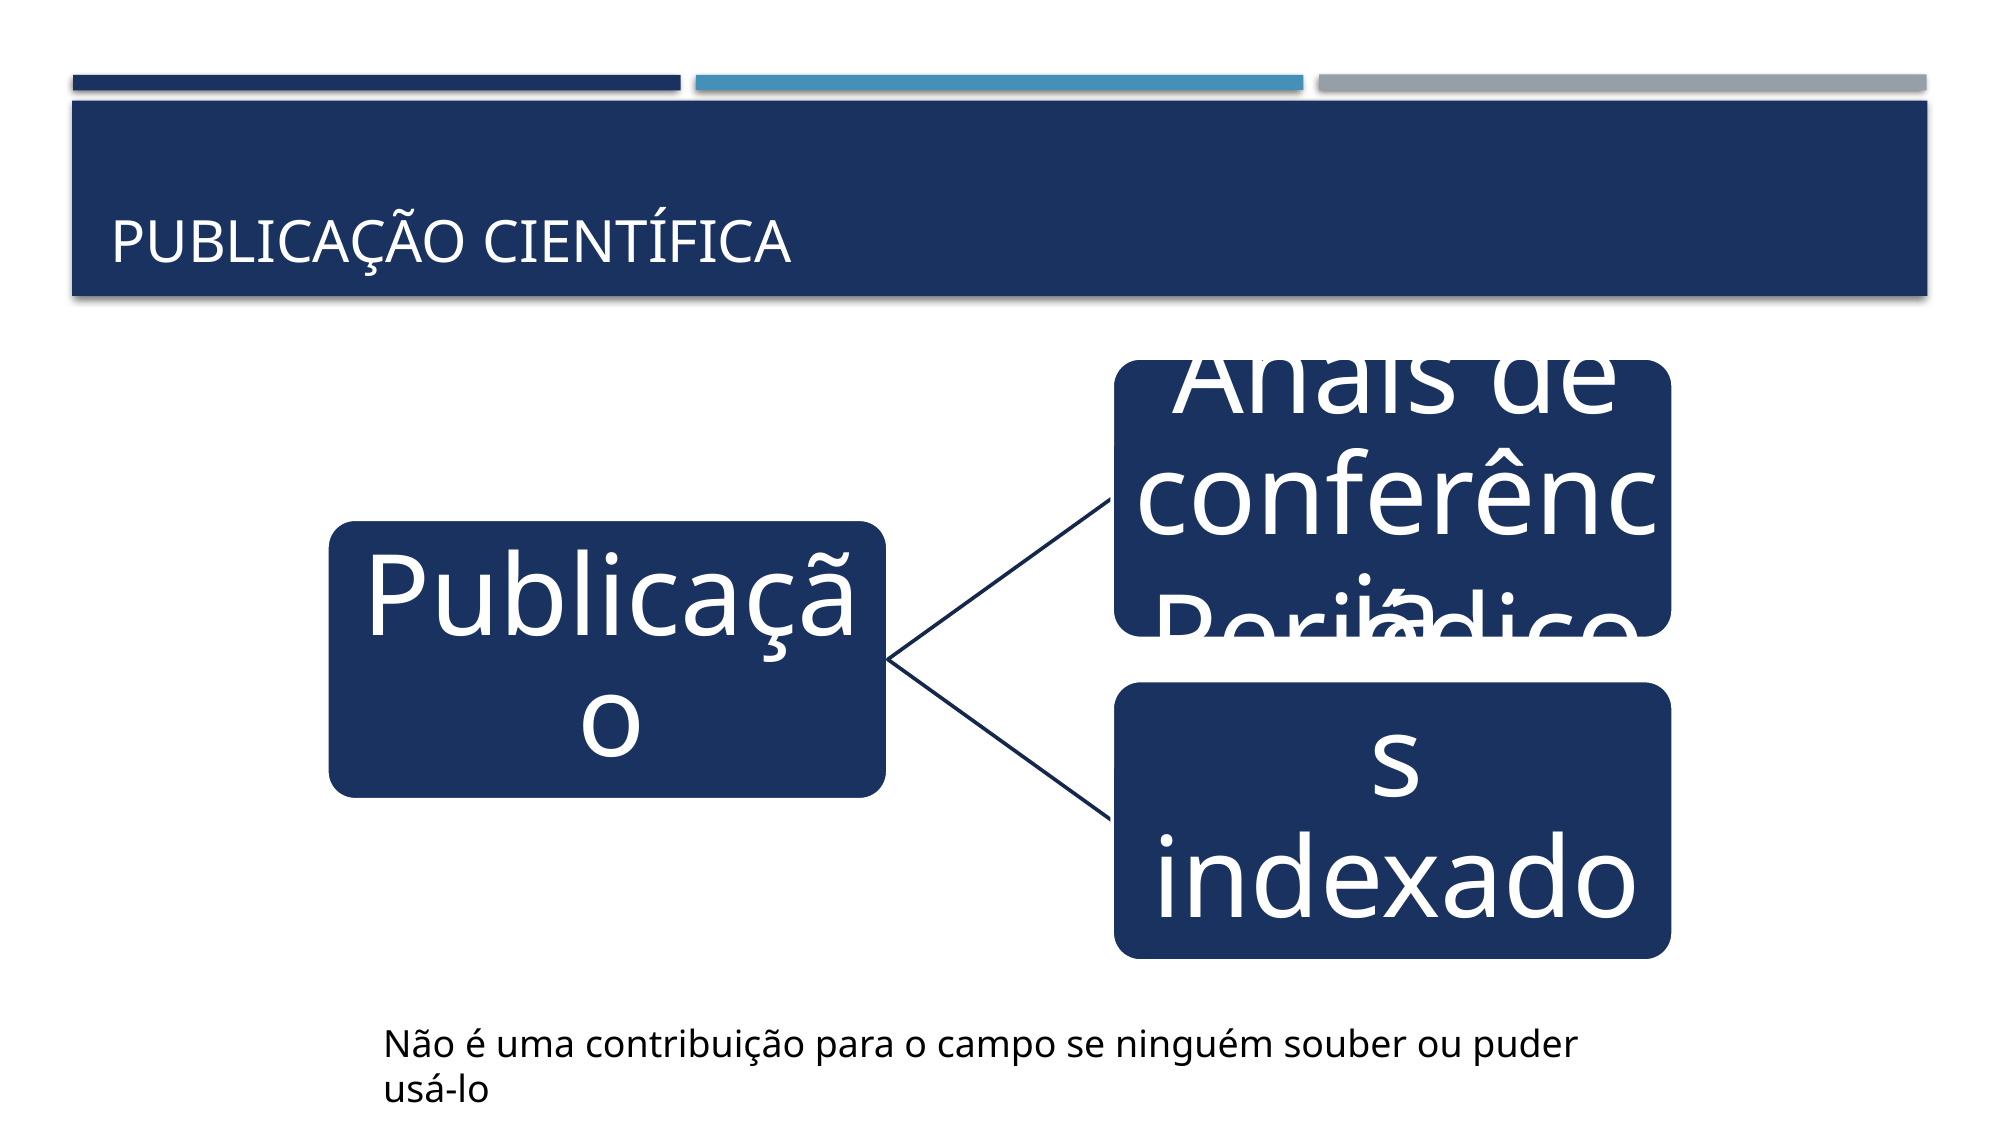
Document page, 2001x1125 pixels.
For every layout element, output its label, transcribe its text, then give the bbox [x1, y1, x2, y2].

text_box Não é uma contribuição para o campo se ninguém souber ou puder usá-lo [368, 1012, 1632, 1118]
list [94, 357, 1906, 962]
title Publicação científica [95, 115, 1905, 282]
